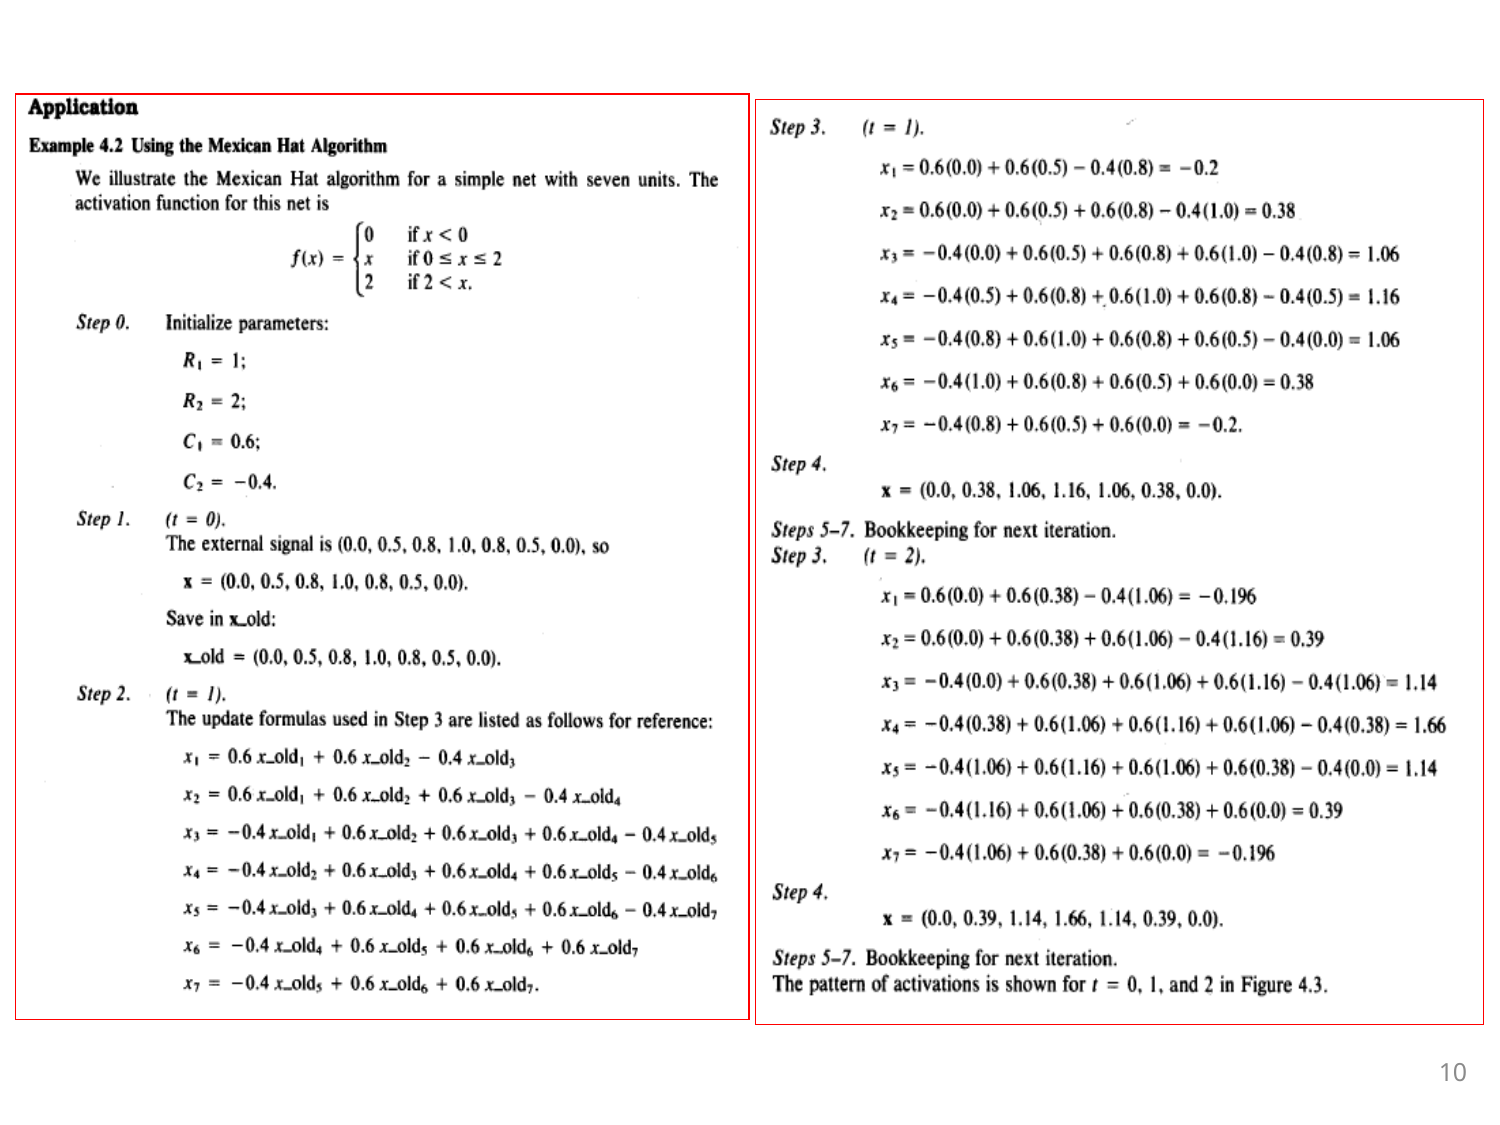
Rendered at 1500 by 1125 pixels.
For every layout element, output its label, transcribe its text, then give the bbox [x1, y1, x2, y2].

picture [755, 99, 1484, 1025]
picture [16, 94, 749, 1019]
slide_number 10 [1032, 1043, 1483, 1104]
